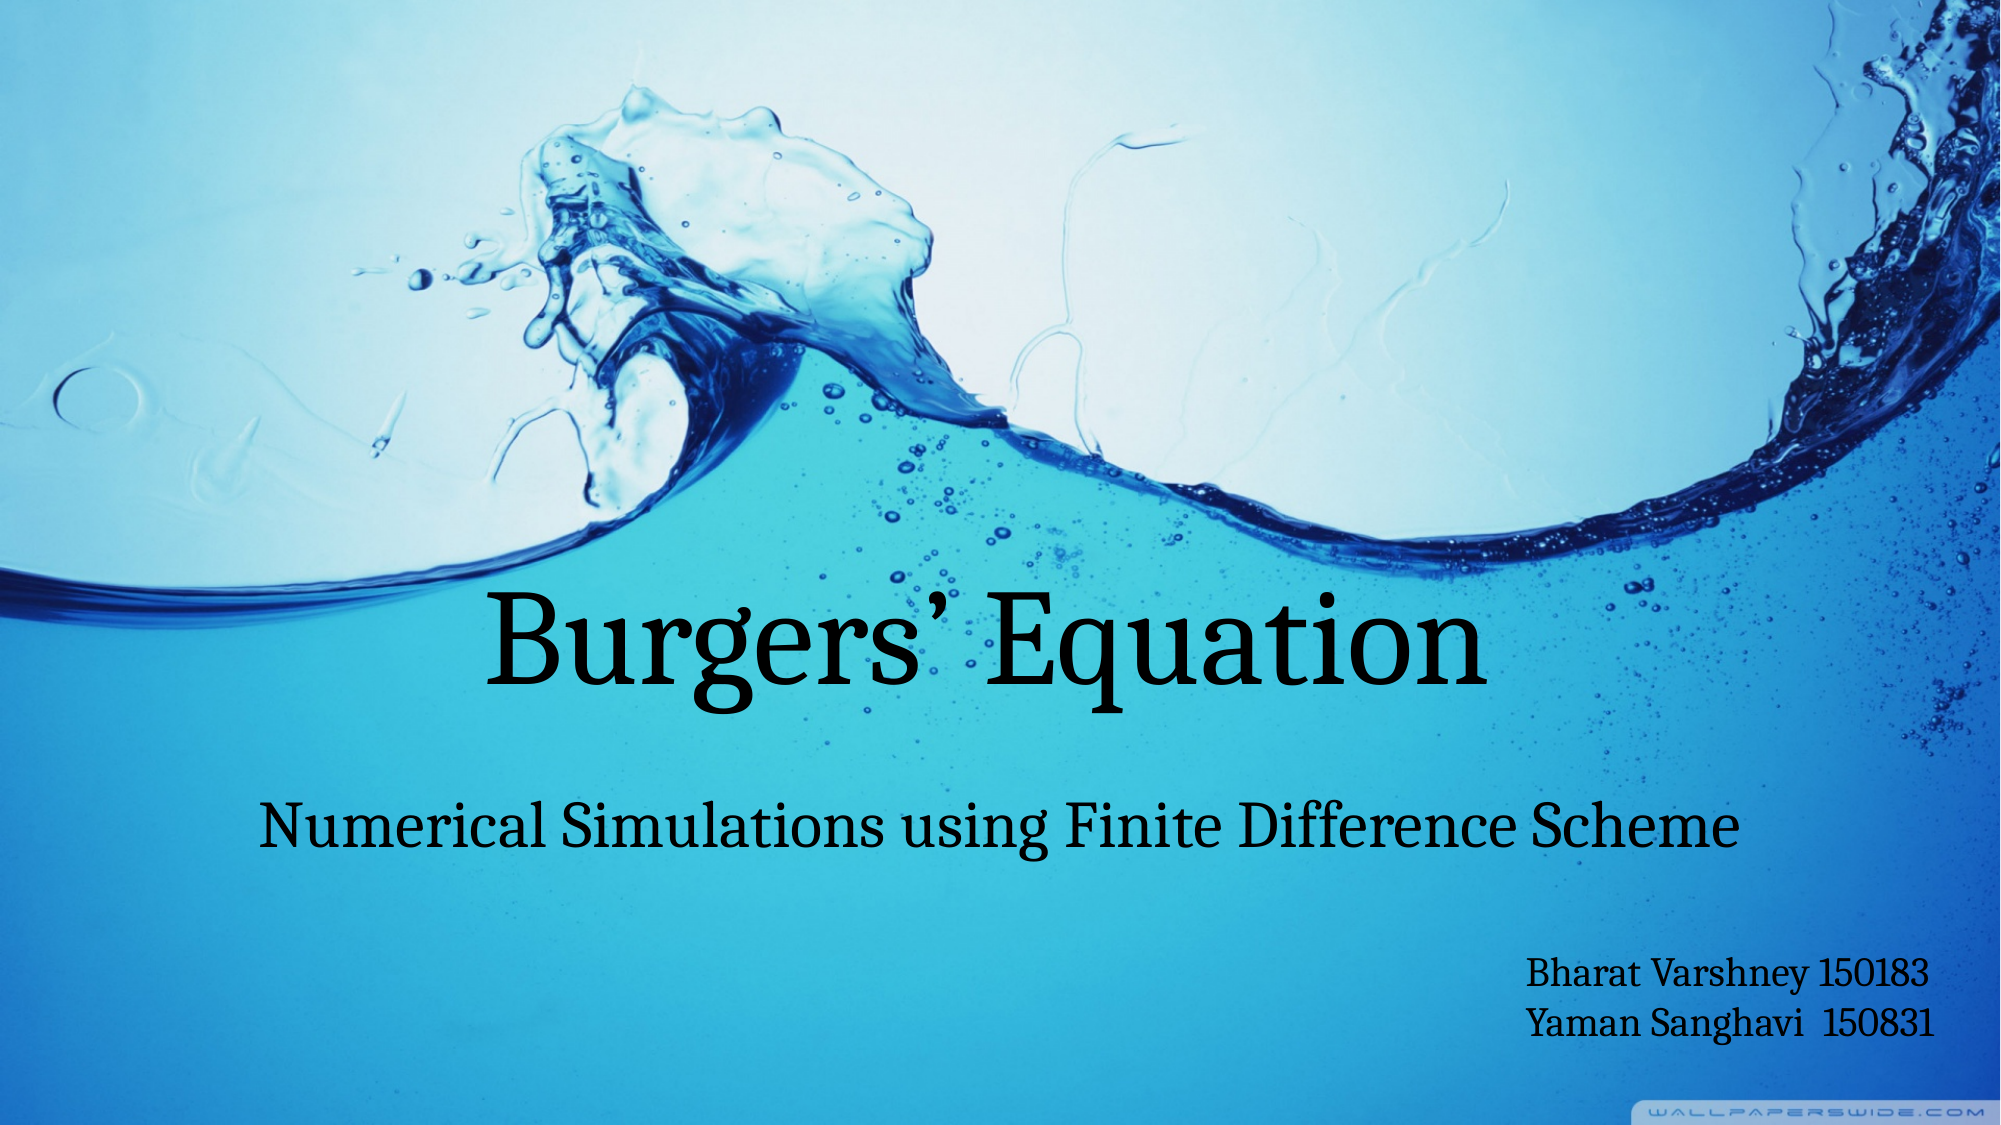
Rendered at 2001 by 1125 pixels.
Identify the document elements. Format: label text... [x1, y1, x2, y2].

text_box Bharat Varshney 150183 Yaman Sanghavi 150831 [1510, 937, 2000, 1053]
text_box Numerical Simulations using Finite Difference Scheme [124, 676, 1877, 869]
text_box [237, 607, 1738, 801]
picture [0, 0, 2001, 1125]
title Burgers’ Equation [237, 529, 1738, 607]
